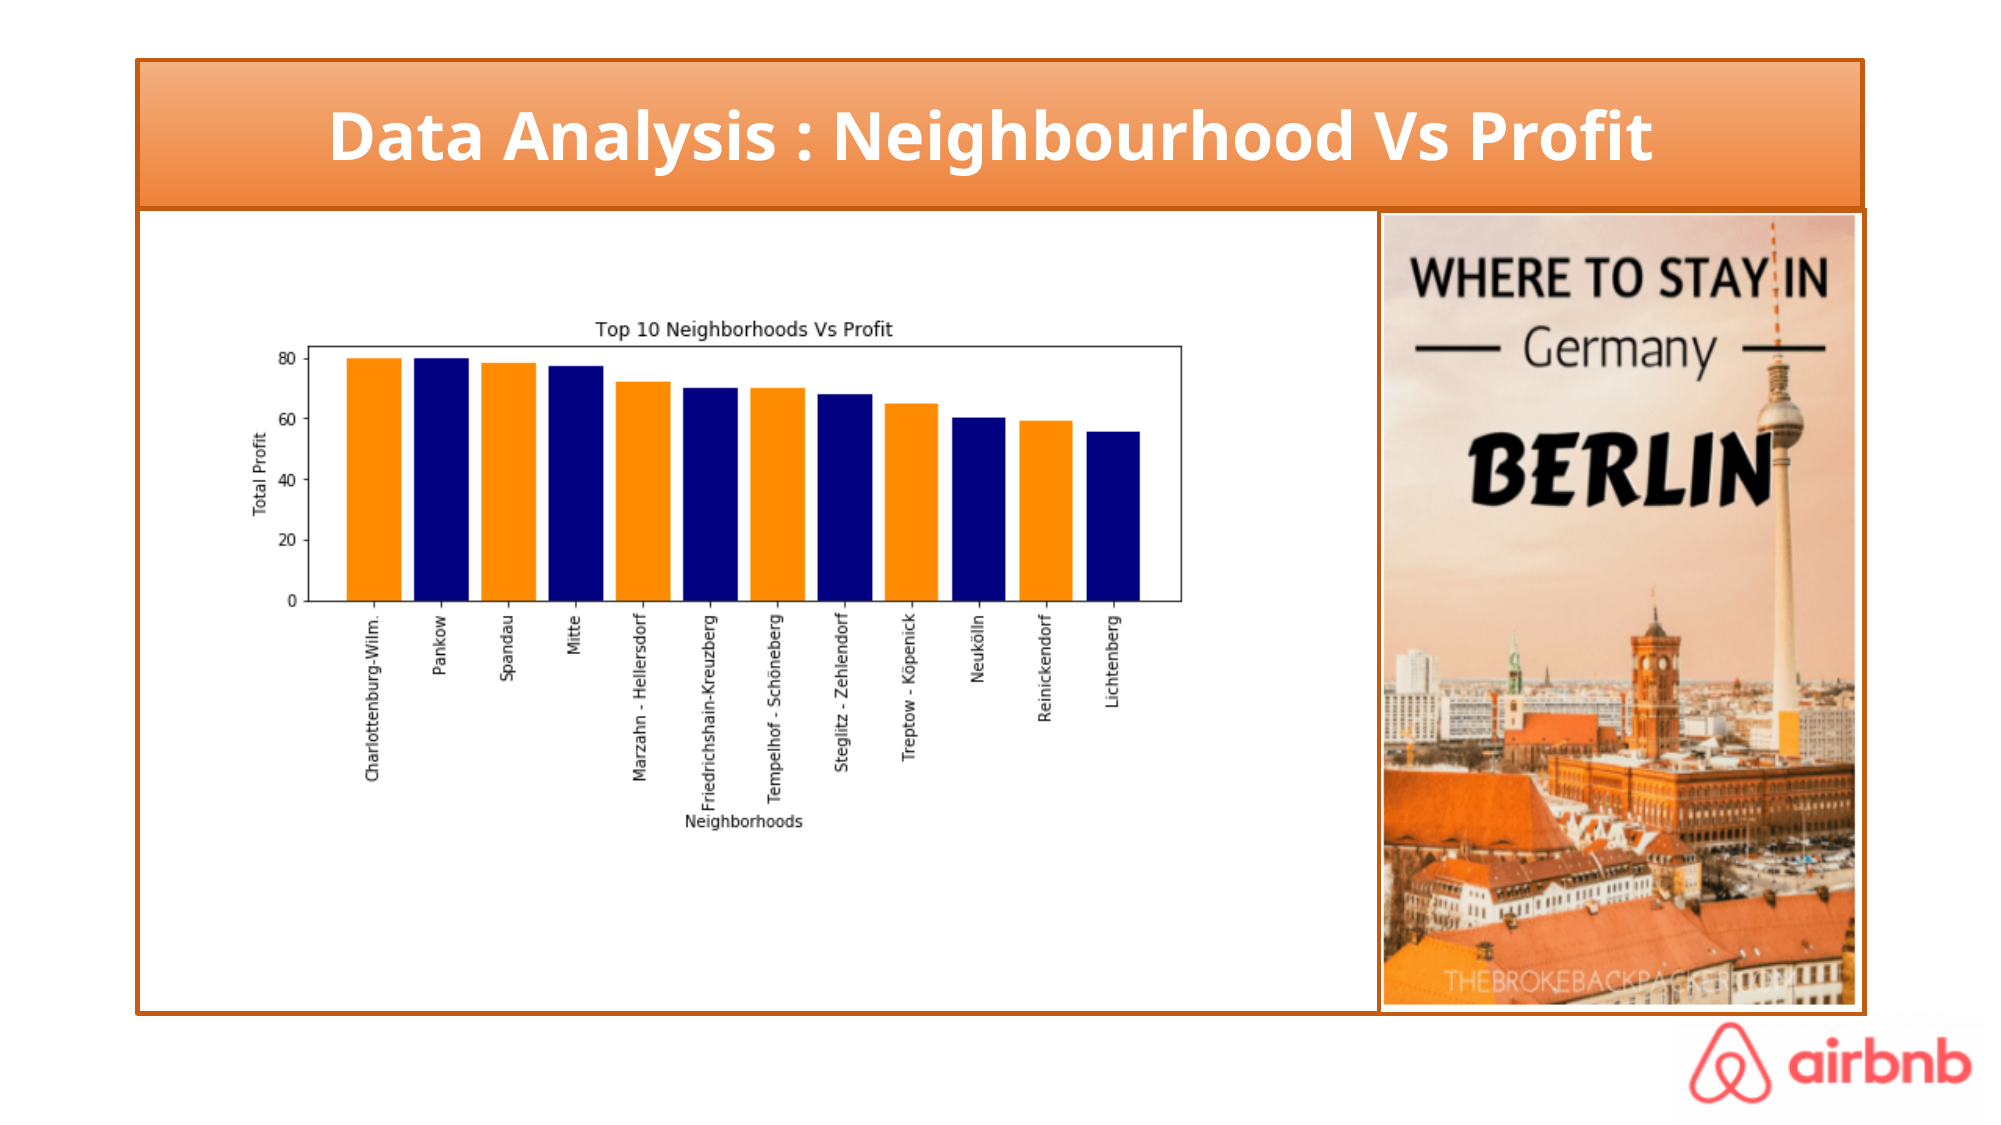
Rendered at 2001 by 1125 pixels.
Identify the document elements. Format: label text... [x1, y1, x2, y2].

list [137, 209, 1377, 1014]
title Data Analysis : Neighbourhood Vs Profit [137, 59, 1863, 209]
picture [1381, 212, 2000, 1125]
picture [211, 310, 1259, 912]
